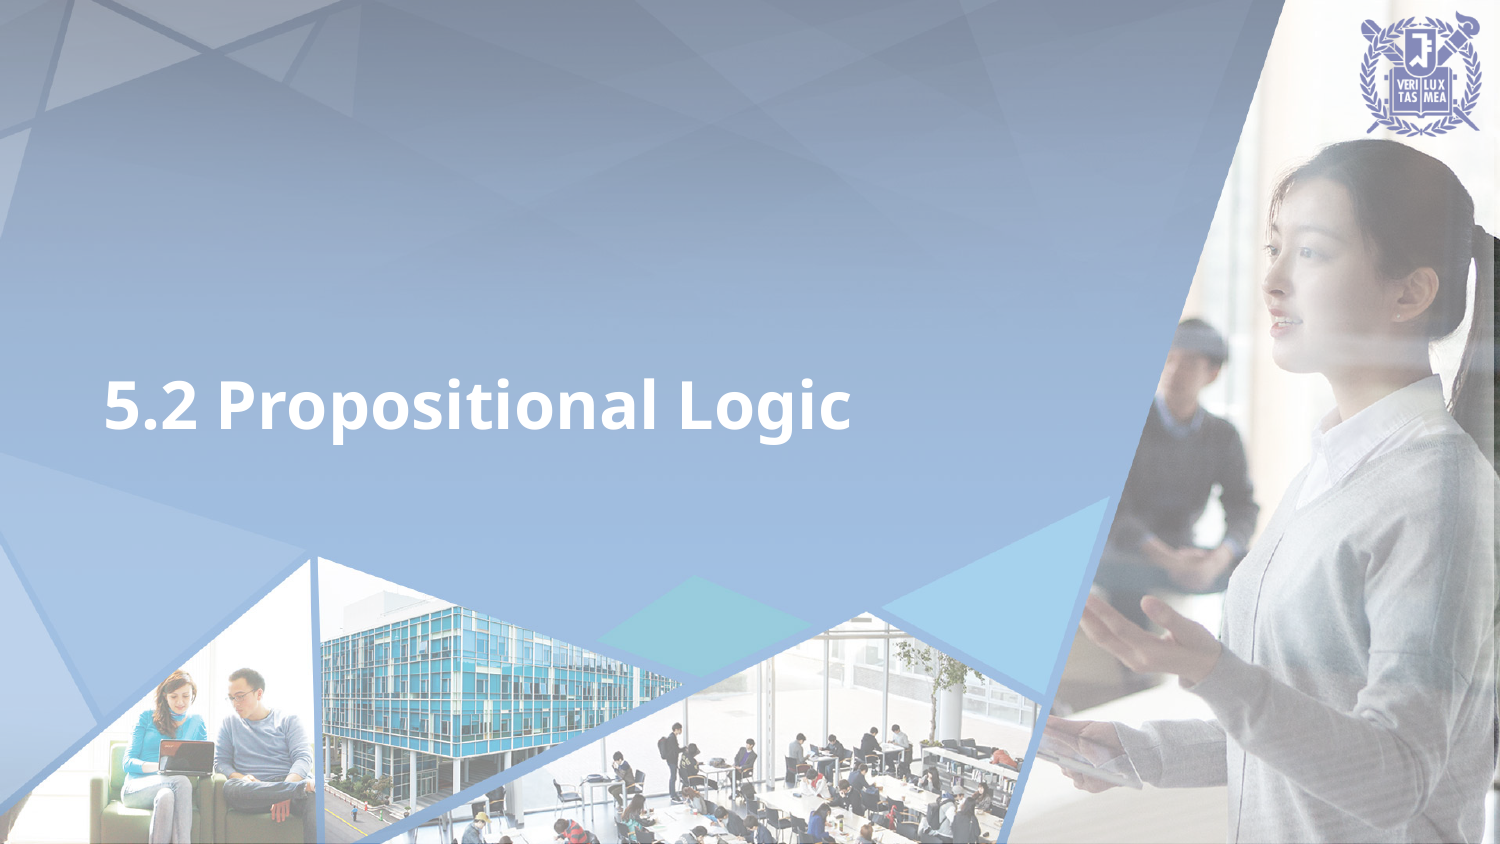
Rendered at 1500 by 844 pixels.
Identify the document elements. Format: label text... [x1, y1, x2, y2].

picture [1494, 0, 1500, 844]
text_box 5.2 Propositional Logic [88, 339, 1128, 446]
text_box [0, 0, 1494, 844]
picture [1357, 10, 1484, 137]
